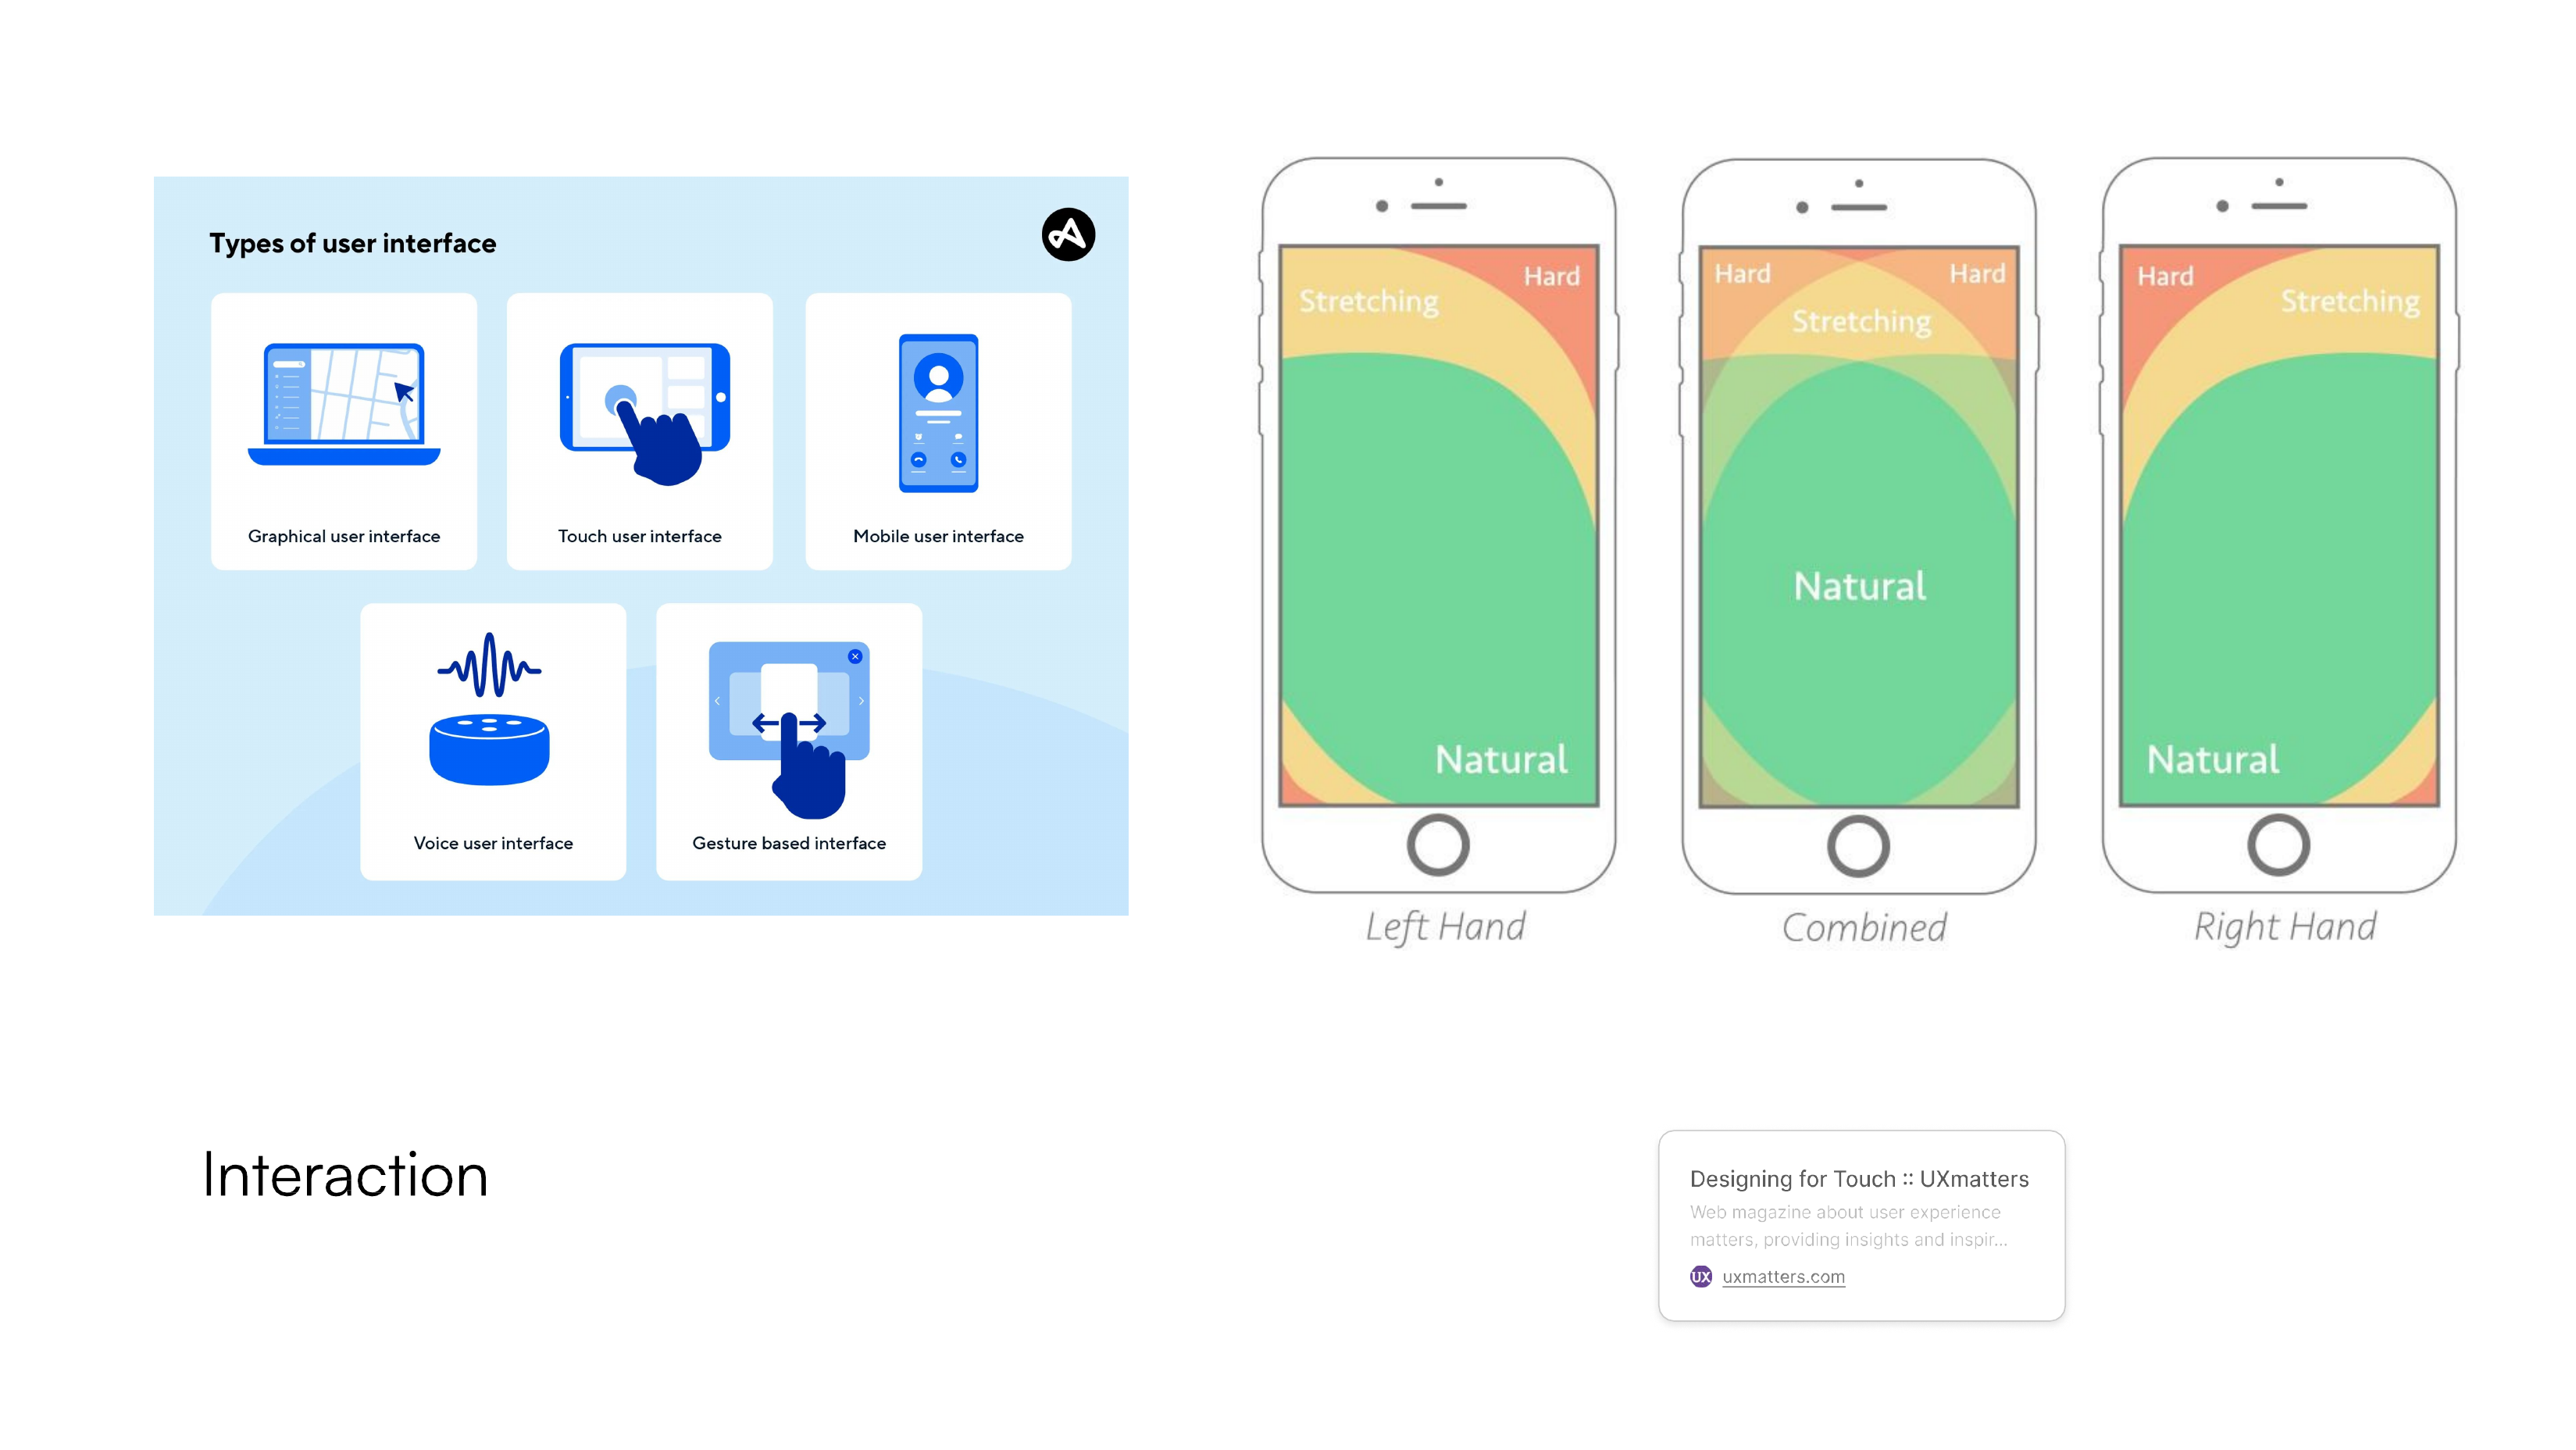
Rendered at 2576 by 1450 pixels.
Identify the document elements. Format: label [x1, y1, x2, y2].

picture [1251, 155, 2465, 951]
text_box [388, 1155, 405, 1196]
text_box [459, 1164, 486, 1196]
text_box [422, 1164, 453, 1197]
text_box [206, 1151, 212, 1196]
text_box [220, 1164, 248, 1196]
text_box [410, 1165, 416, 1196]
text_box [326, 1164, 351, 1197]
text_box [409, 1151, 416, 1158]
text_box [272, 1164, 301, 1197]
text_box [357, 1164, 386, 1197]
text_box [252, 1155, 269, 1196]
text_box [1650, 1124, 2075, 1333]
text_box [307, 1164, 323, 1196]
picture [154, 177, 1129, 916]
